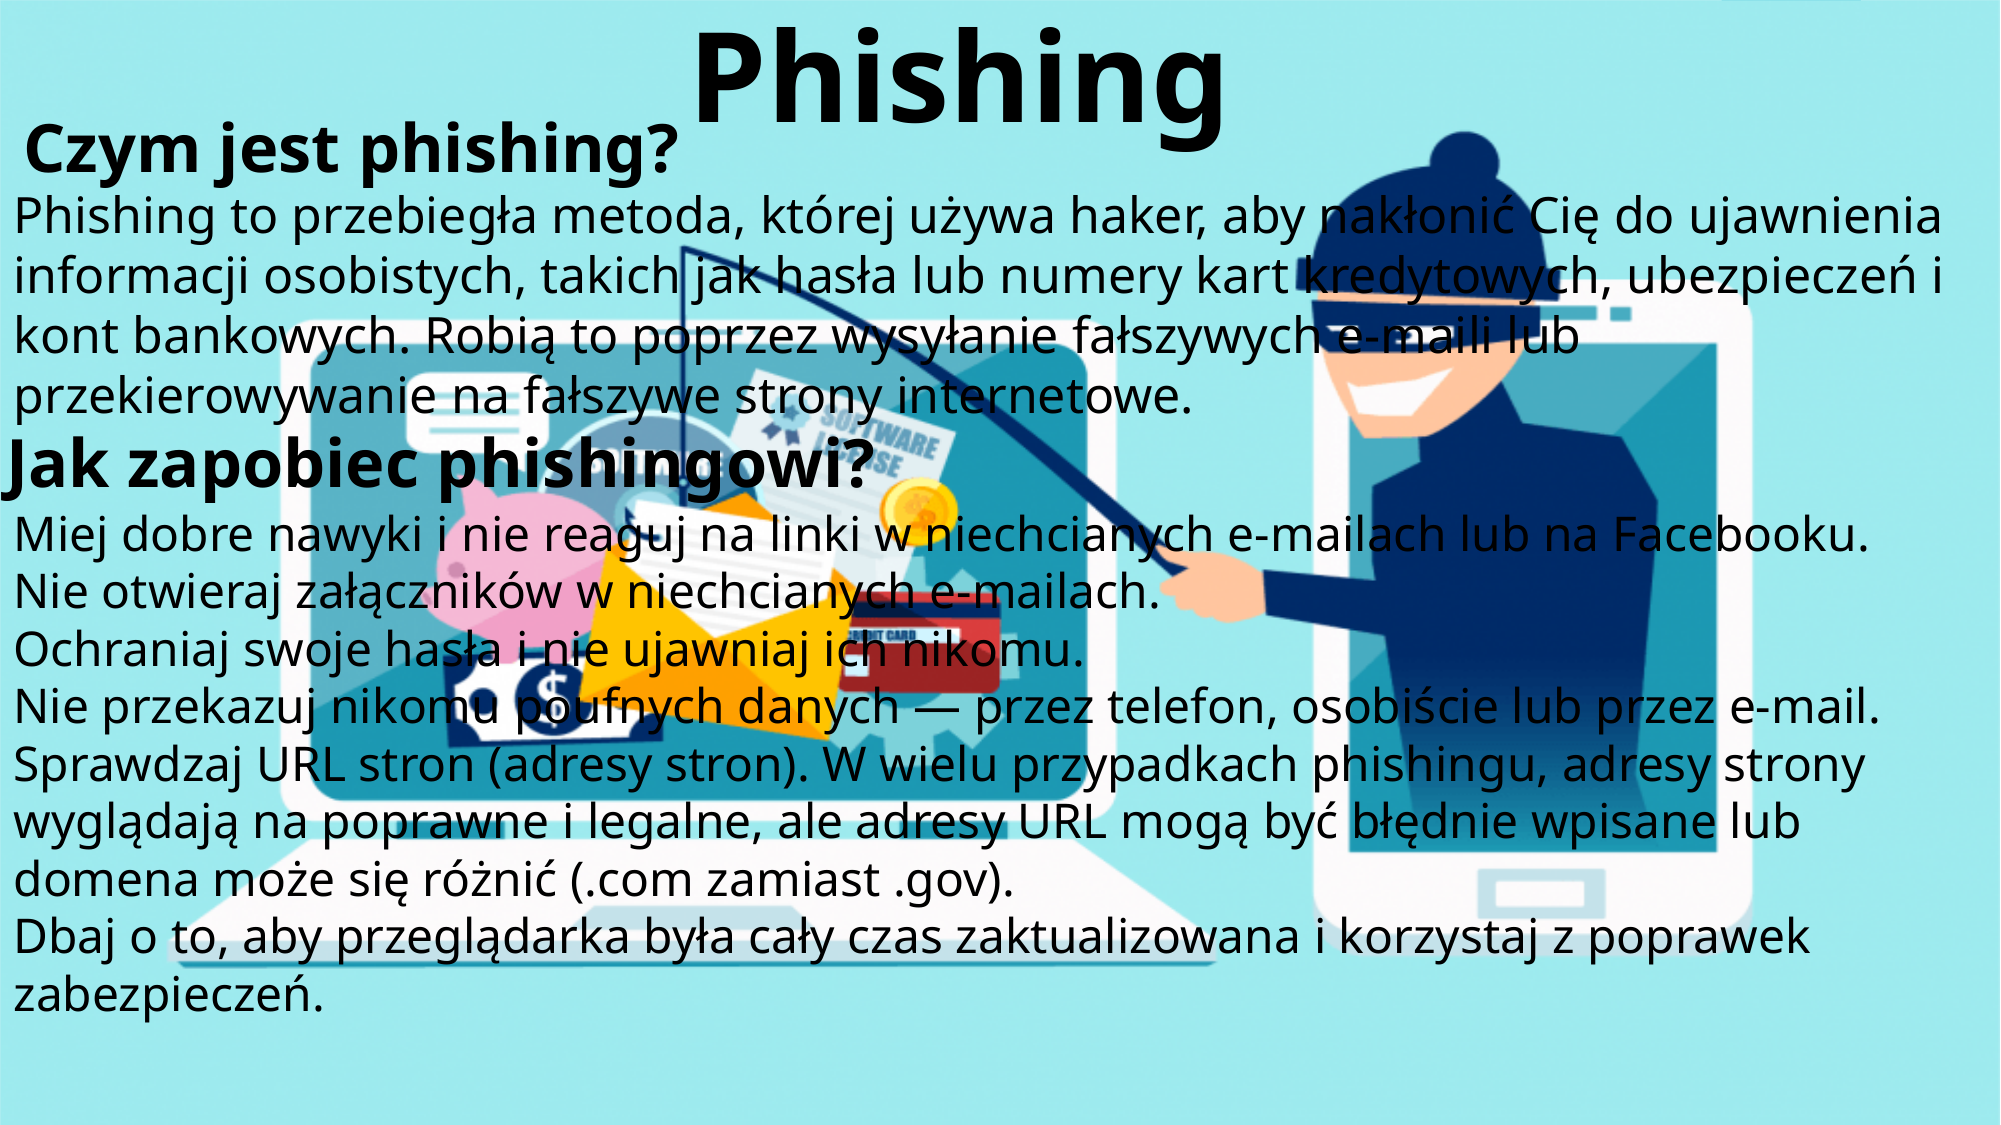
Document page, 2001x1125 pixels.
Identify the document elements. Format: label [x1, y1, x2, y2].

list [0, 0, 2000, 1125]
